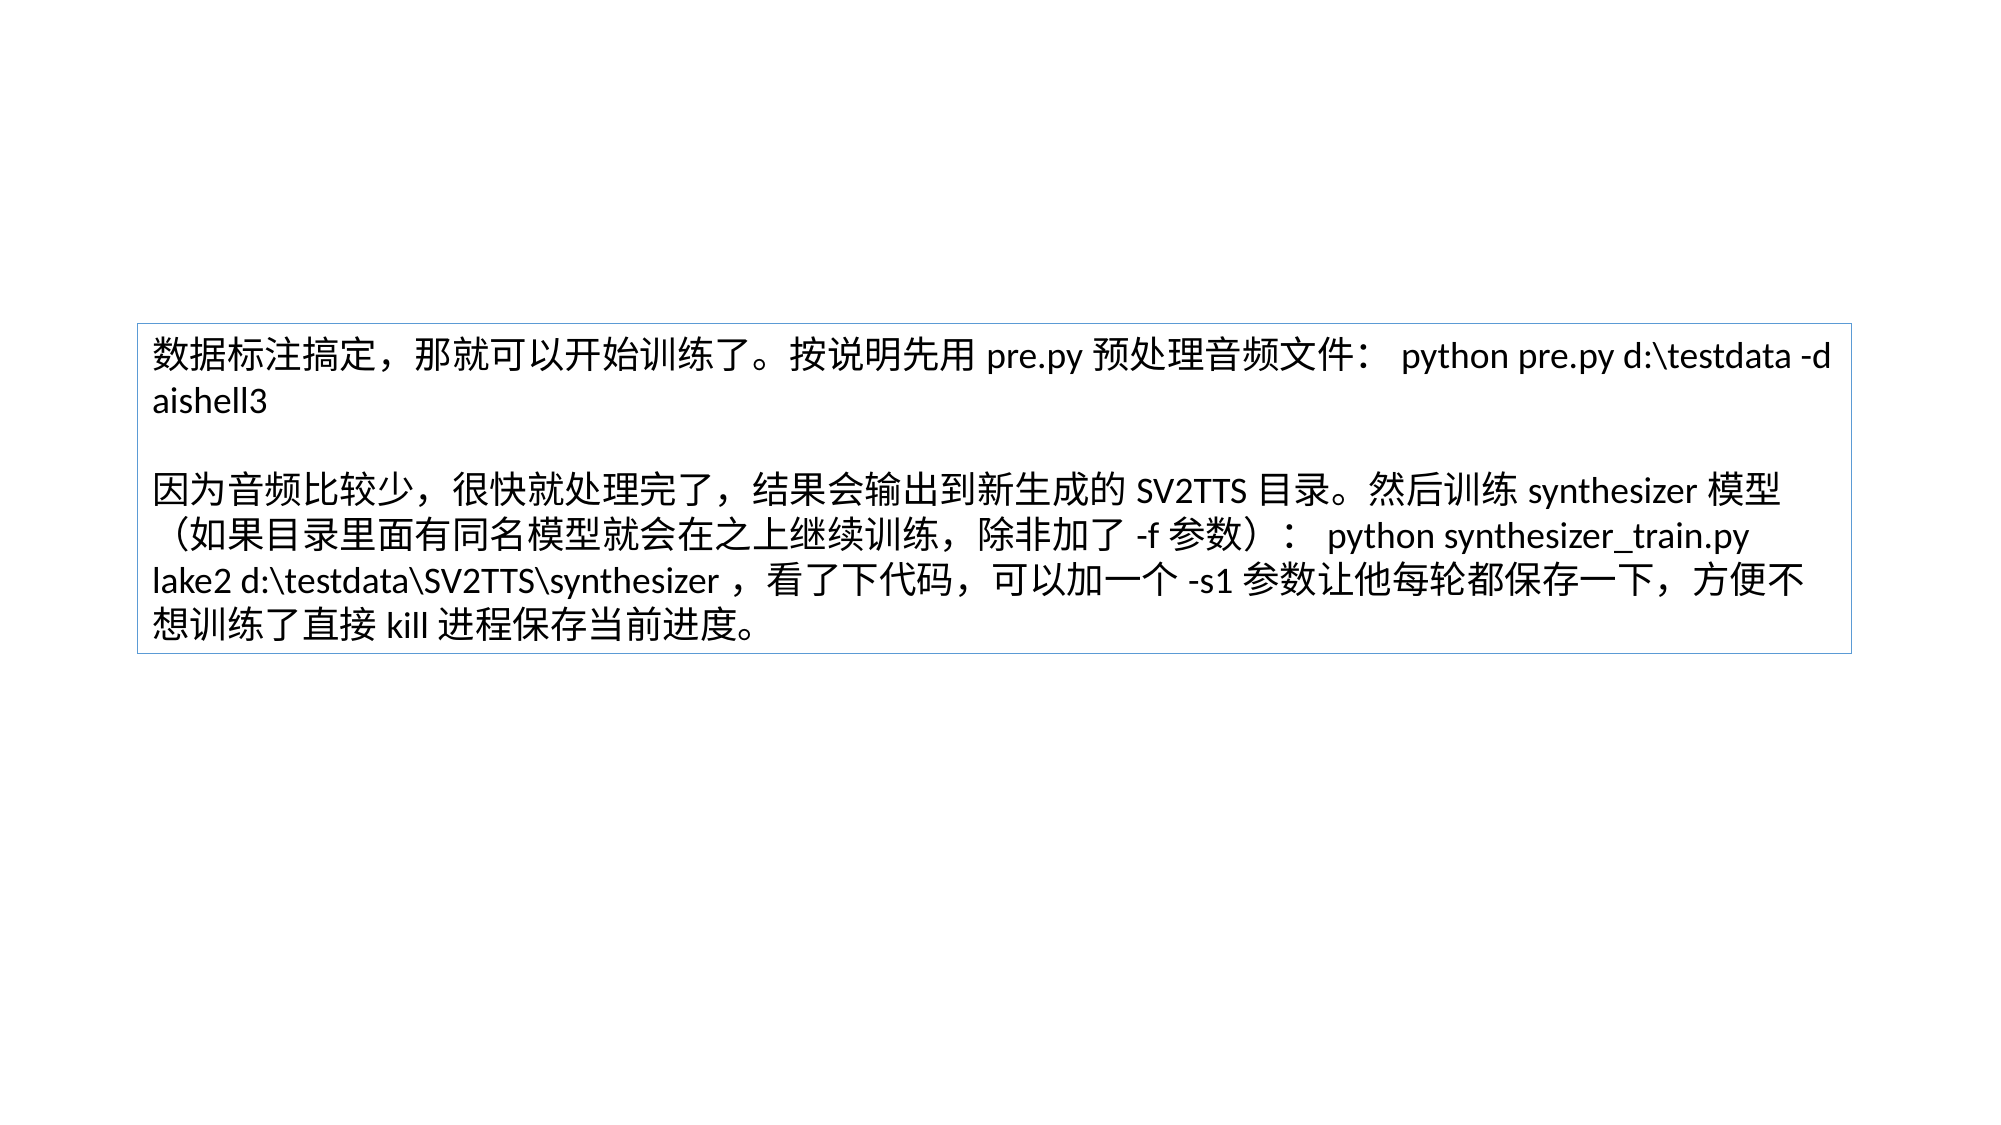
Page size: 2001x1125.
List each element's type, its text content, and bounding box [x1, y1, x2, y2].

text_box 数据标注搞定，那就可以开始训练了。按说明先用pre.py预处理音频文件：python pre.py d:\testdata -d aishell3 因为音频比较少，很快就处理完了，结果会输出到新生成的SV2TTS目录。然后训练synthesizer模型（如果目录里面有同名模型就会在之上继续训练，除非加了-f参数）：python synthesizer_train.py lake2 d:\testdata\SV2TTS\synthesizer，看了下代码，可以加一个-s1参数让他每轮都保存一下，方便不想训练了直接kill进程保存当前进度。 [137, 323, 1852, 654]
